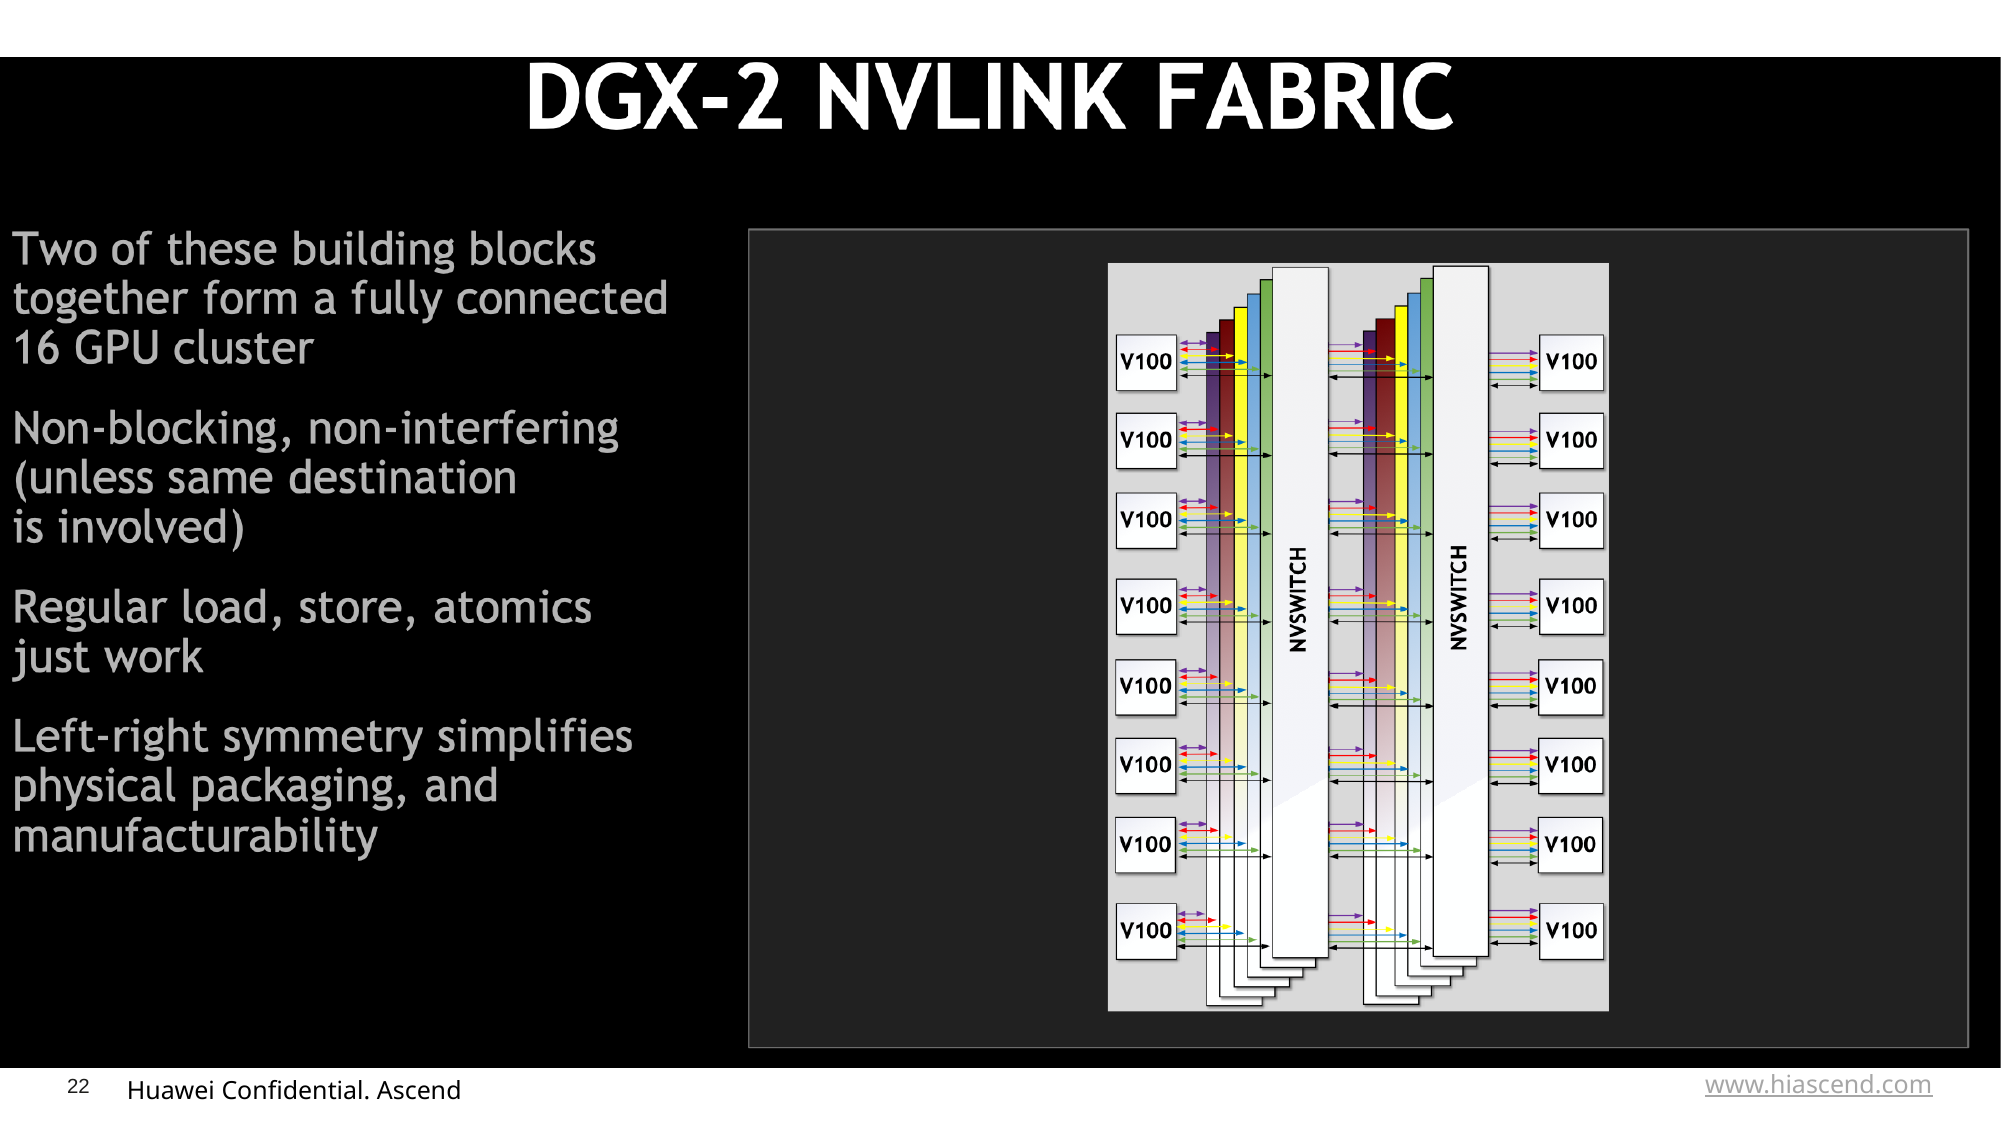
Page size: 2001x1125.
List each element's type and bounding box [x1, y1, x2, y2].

picture [0, 57, 2001, 1068]
